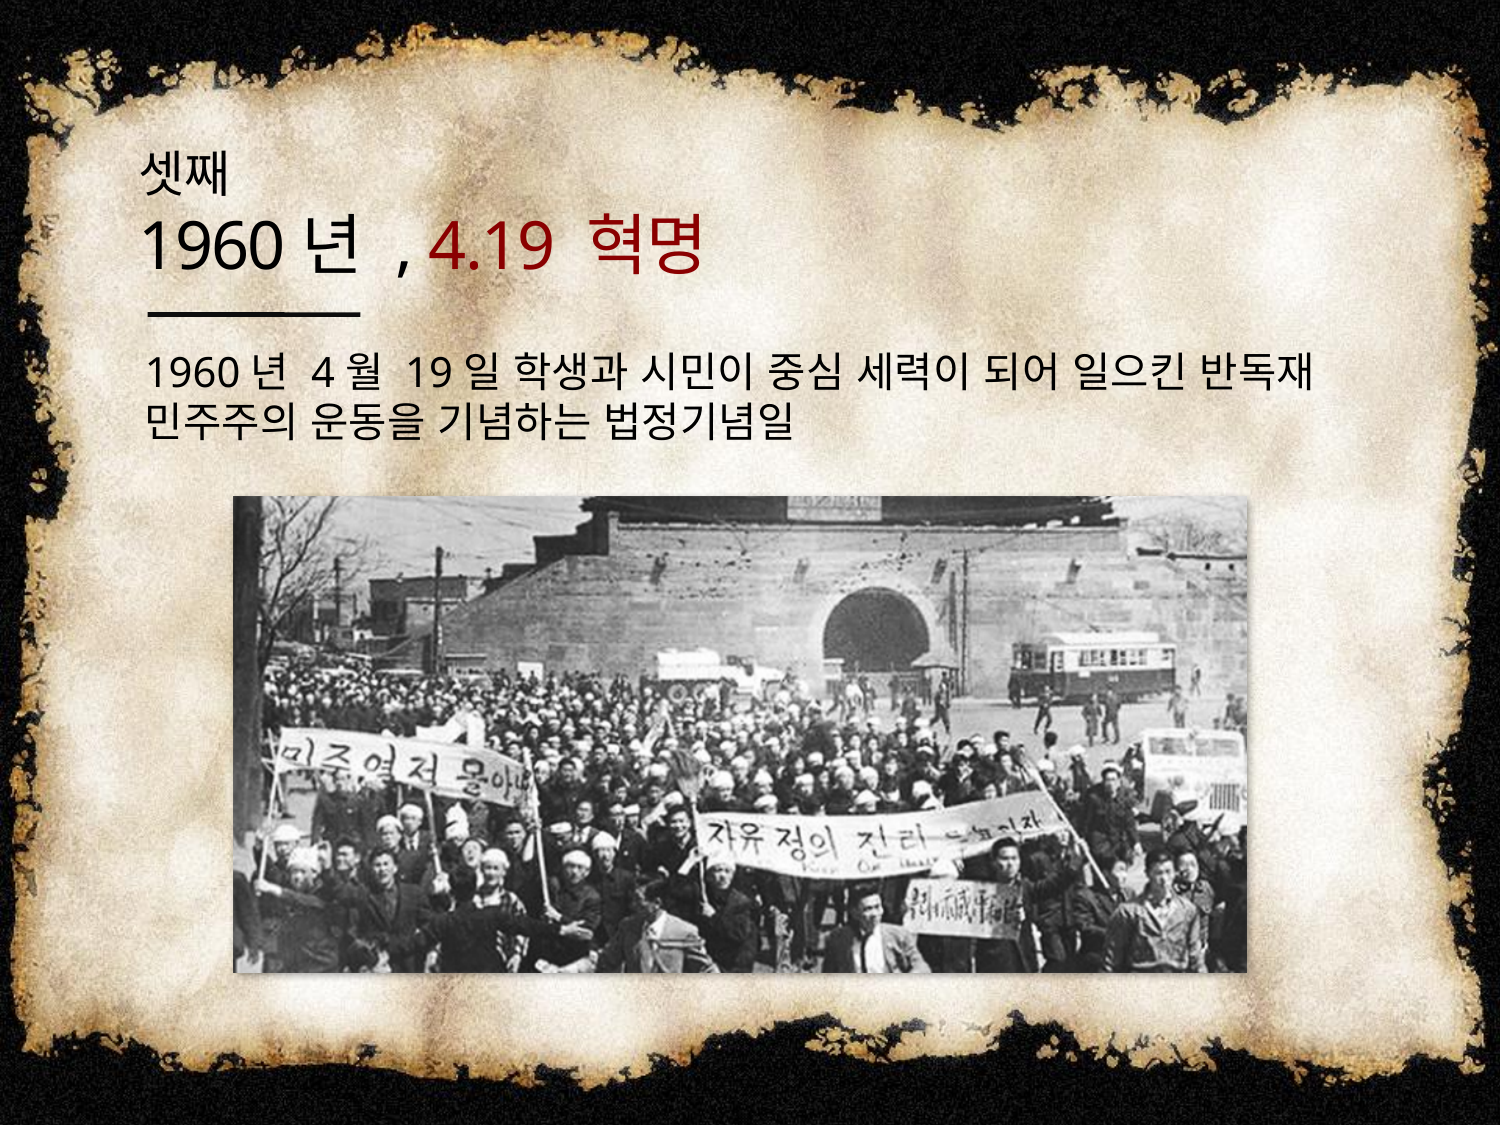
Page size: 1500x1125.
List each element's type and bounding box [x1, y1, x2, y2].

picture [0, 0, 1500, 1125]
text_box [123, 135, 1188, 315]
